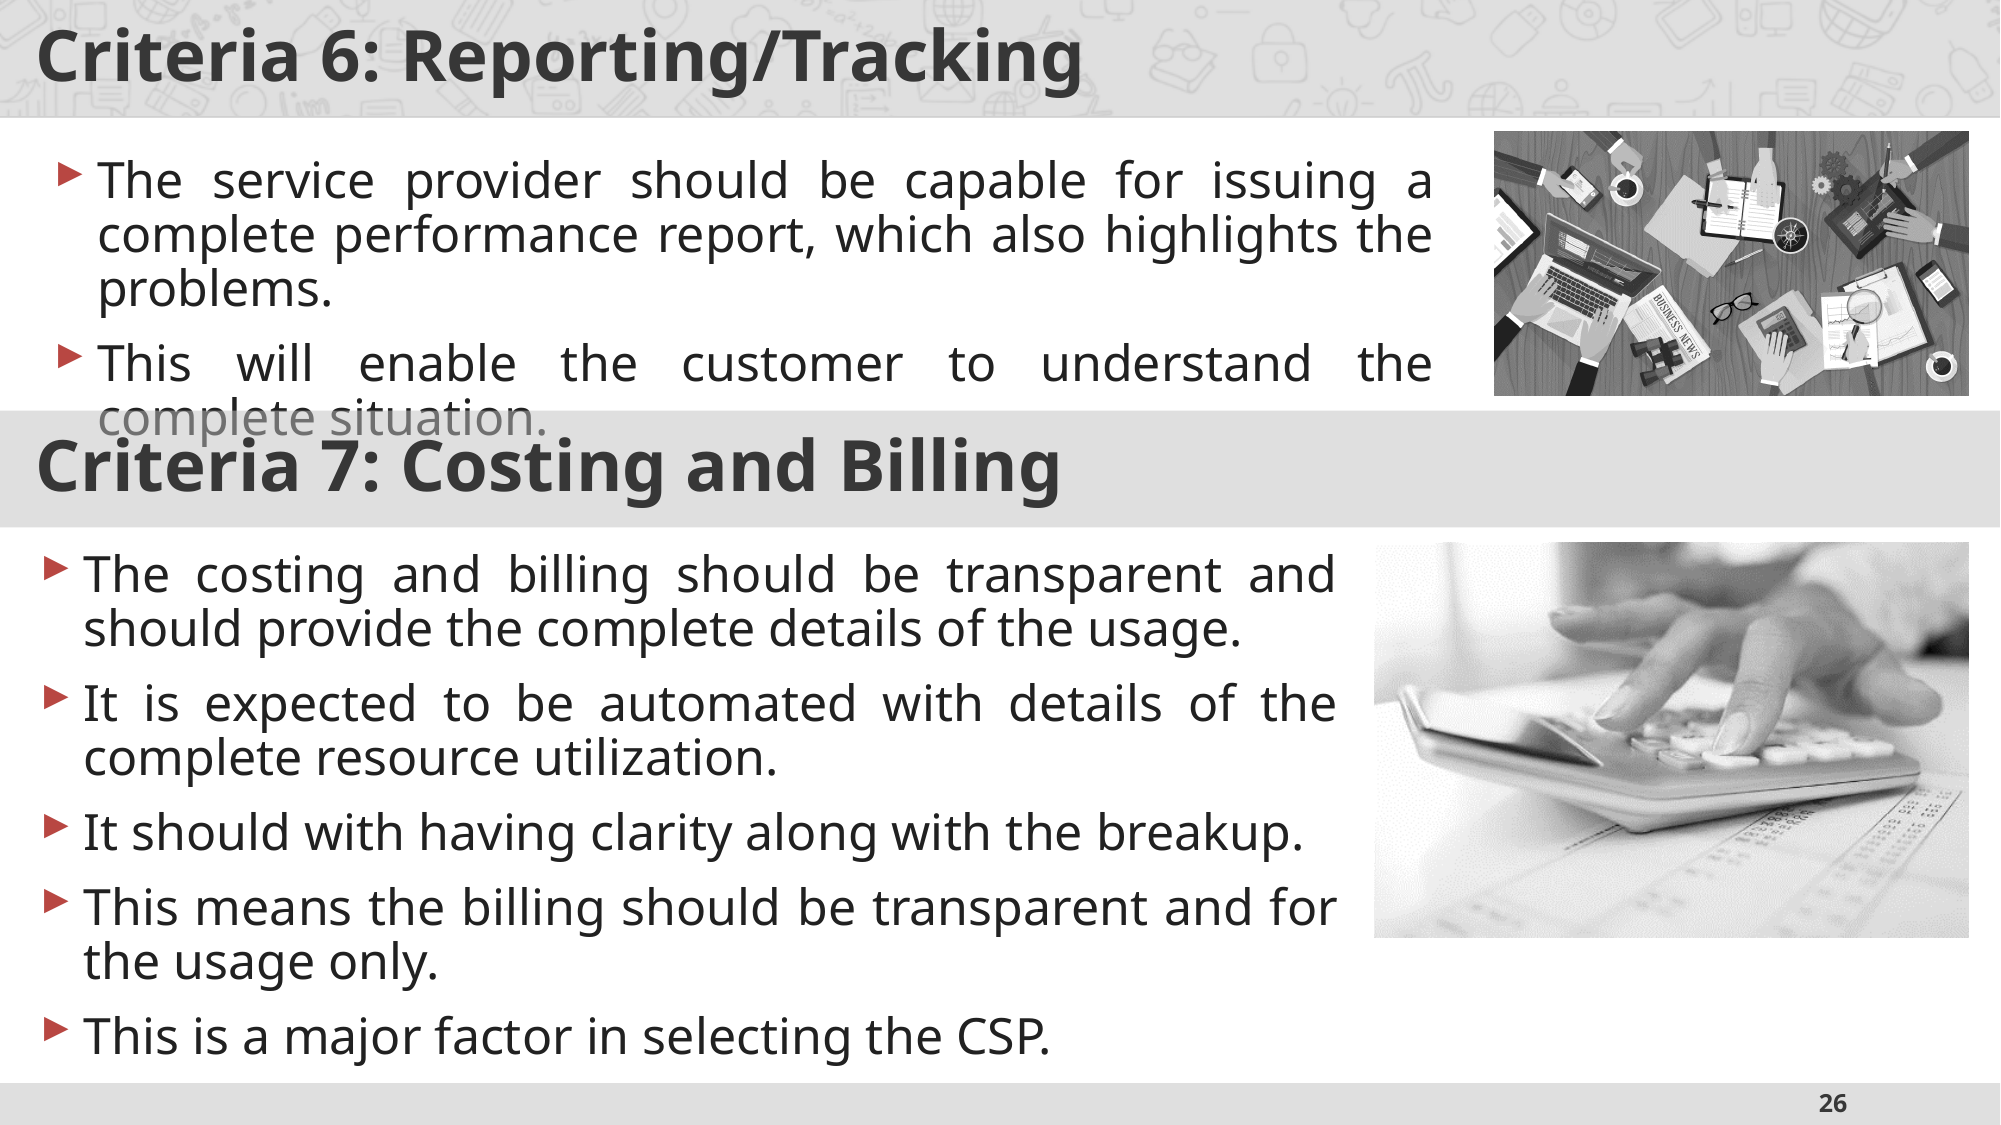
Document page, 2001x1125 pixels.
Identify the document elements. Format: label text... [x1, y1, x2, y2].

text_box The costing and billing should be transparent and should provide the complete details of the usage. It is expected to be automated with details of the complete resource utilization. It should with having clarity along with the breakup. This means the billing should be transparent and for the usage only. This is a major factor in selecting the CSP. [24, 542, 1354, 1062]
title Criteria 6: Reporting/Tracking [0, 0, 2000, 117]
picture [1374, 542, 1969, 938]
text_box Criteria 7: Costing and Billing [0, 410, 2000, 528]
picture [1494, 131, 1969, 396]
list The service provider should be capable for issuing a complete performance report, which also highlights the problems. This will enable the customer to understand the complete situation. [38, 147, 1451, 362]
